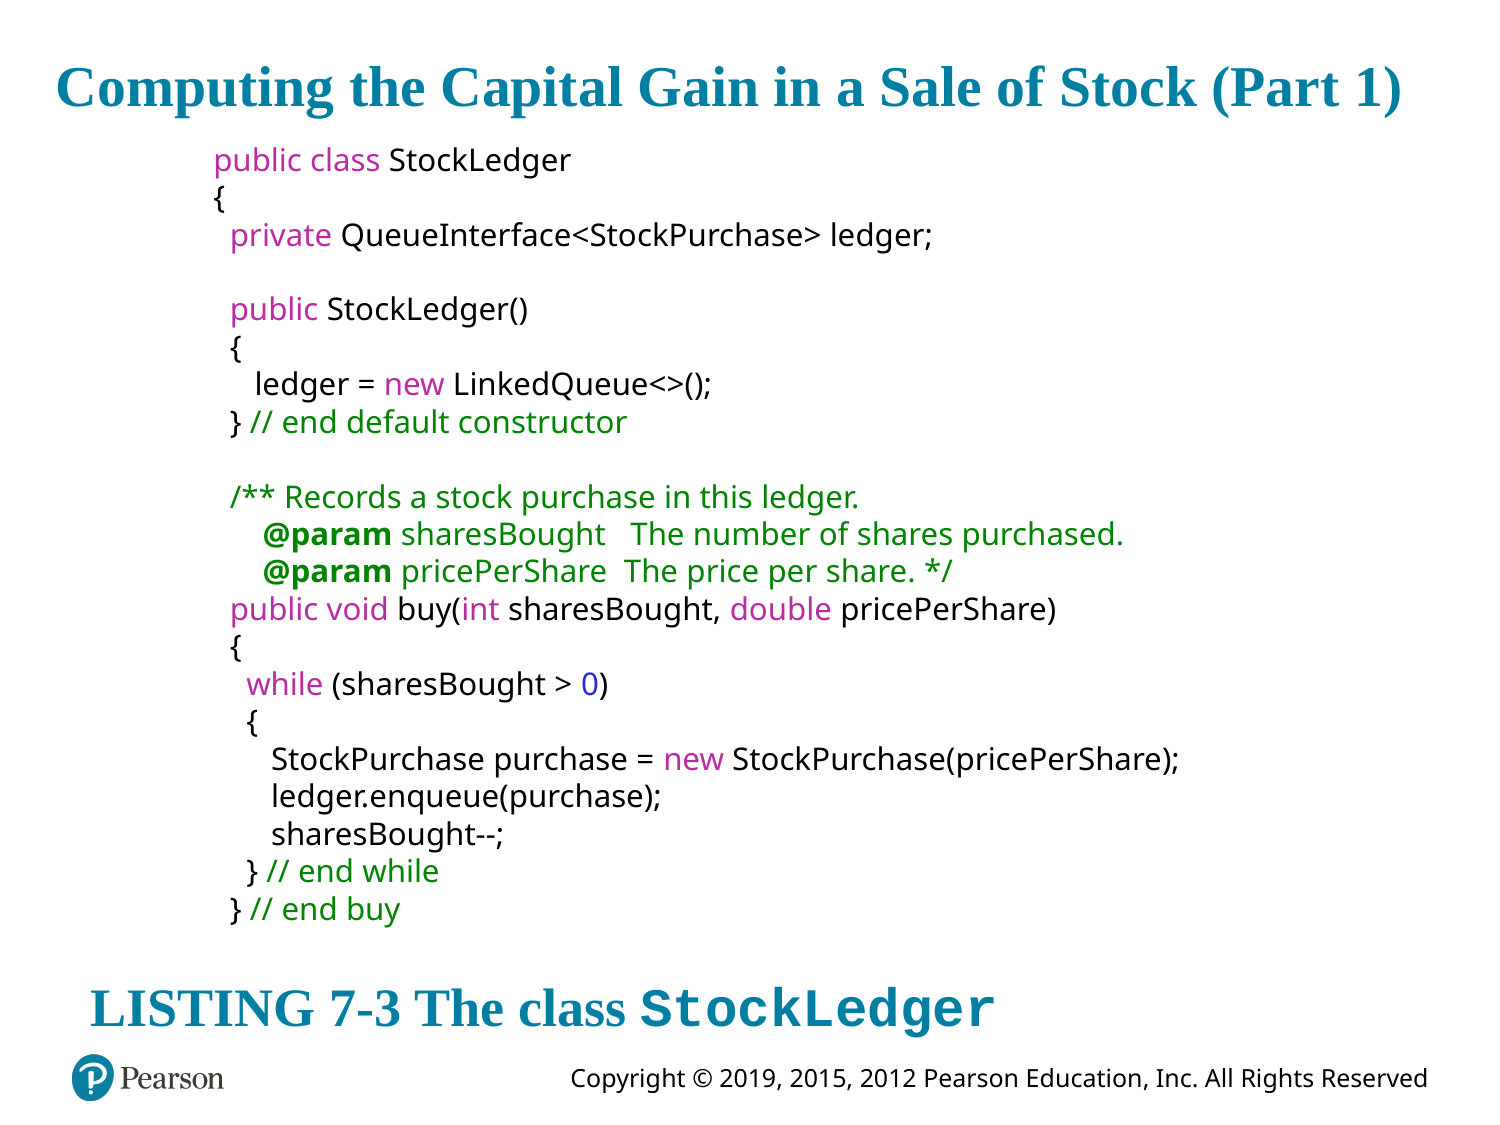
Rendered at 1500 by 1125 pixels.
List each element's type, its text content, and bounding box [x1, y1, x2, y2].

text_box public class StockLedger { private QueueInterface<StockPurchase> ledger; public StockLedger() { ledger = new LinkedQueue<>(); } // end default constructor /** Records a stock purchase in this ledger. @param sharesBought The number of shares purchased. @param pricePerShare The price per share. */ public void buy(int sharesBought, double pricePerShare) { while (sharesBought > 0) { StockPurchase purchase = new StockPurchase(pricePerShare); ledger.enqueue(purchase); sharesBought--; } // end while } // end buy [205, 132, 1189, 934]
picture [98, 1054, 224, 1101]
picture [80, 1063, 106, 1088]
picture [72, 1087, 83, 1101]
picture [72, 1054, 88, 1070]
list LISTING 7-3 The class StockLedger [74, 955, 1426, 1053]
title Computing the Capital Gain in a Sale of Stock (Part 1) [40, 0, 1438, 133]
